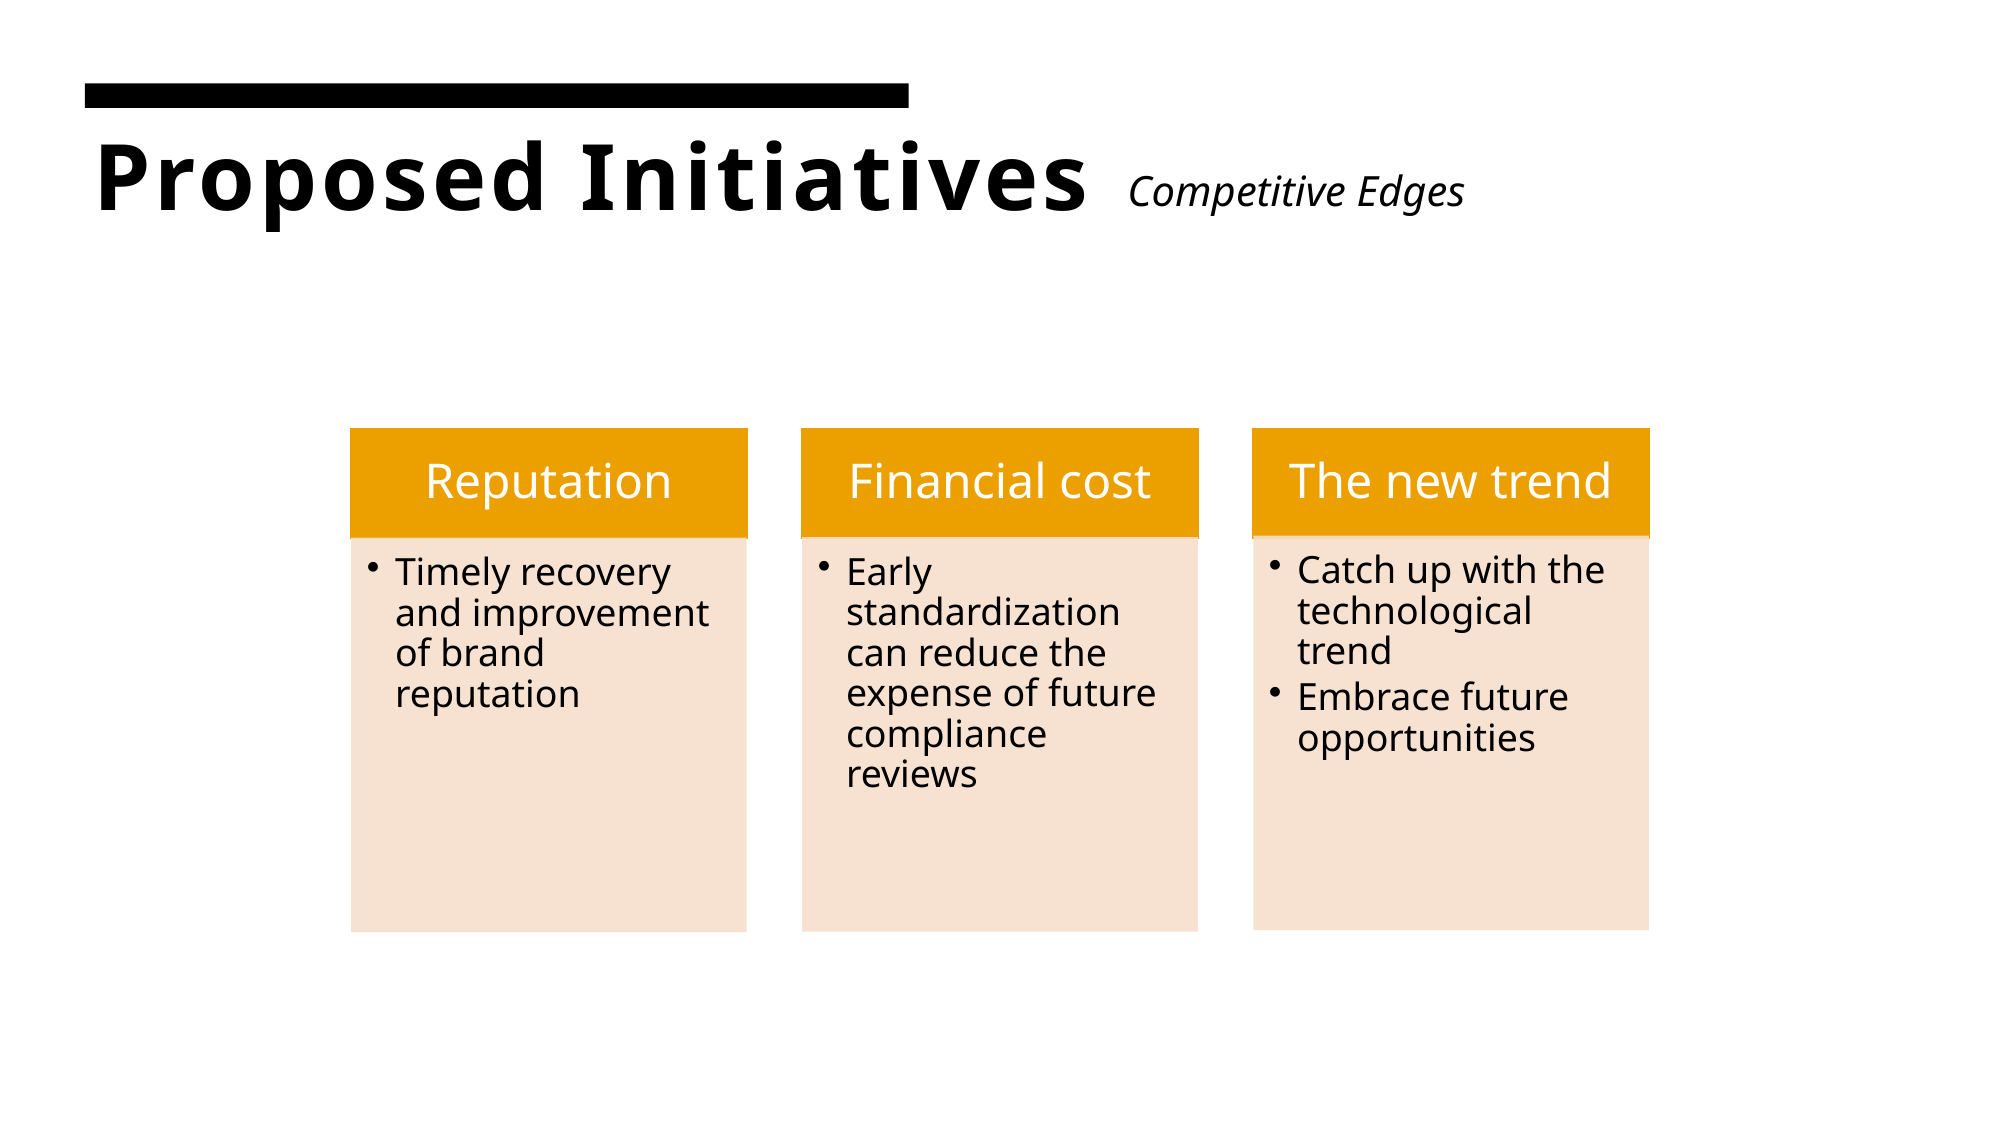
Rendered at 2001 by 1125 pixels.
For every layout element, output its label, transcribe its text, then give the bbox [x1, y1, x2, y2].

text_box Competitive Edges [1112, 157, 1873, 222]
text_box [350, 235, 1650, 1125]
title Proposed Initiatives [75, 100, 1123, 280]
